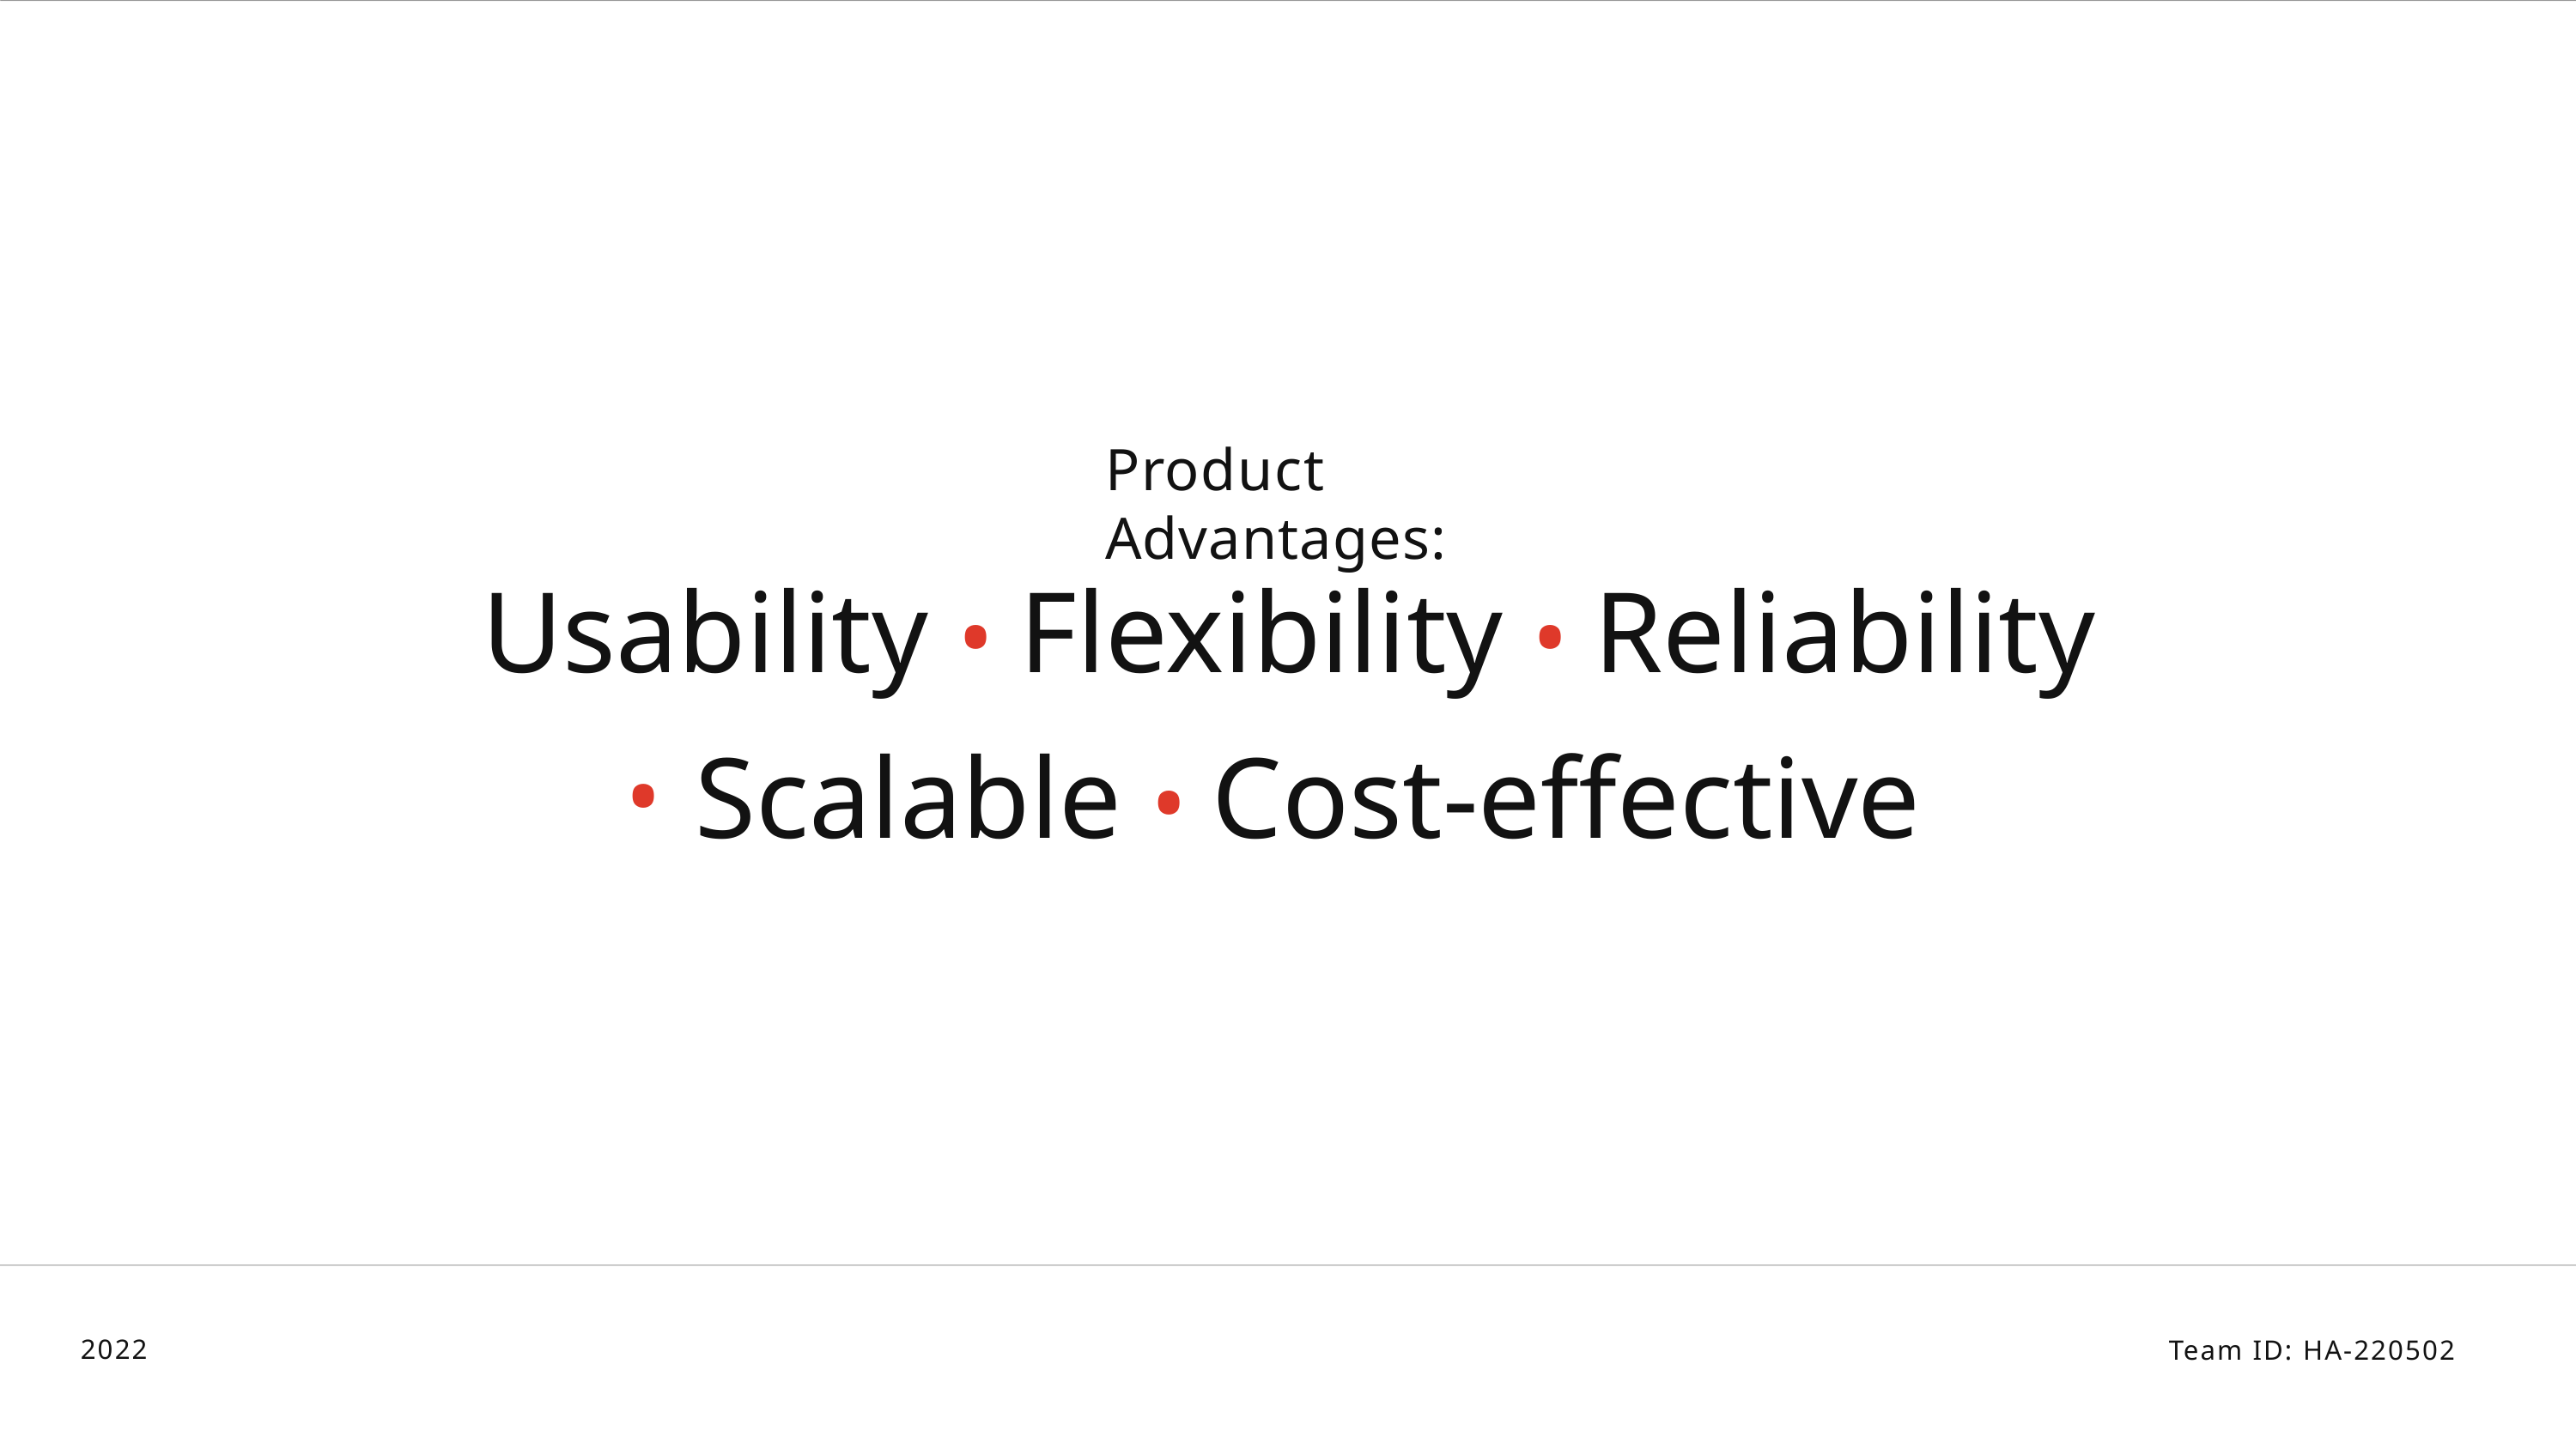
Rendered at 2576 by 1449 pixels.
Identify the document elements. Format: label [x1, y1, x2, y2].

text_box [0, 1053, 2576, 1449]
picture [0, 0, 2576, 1053]
